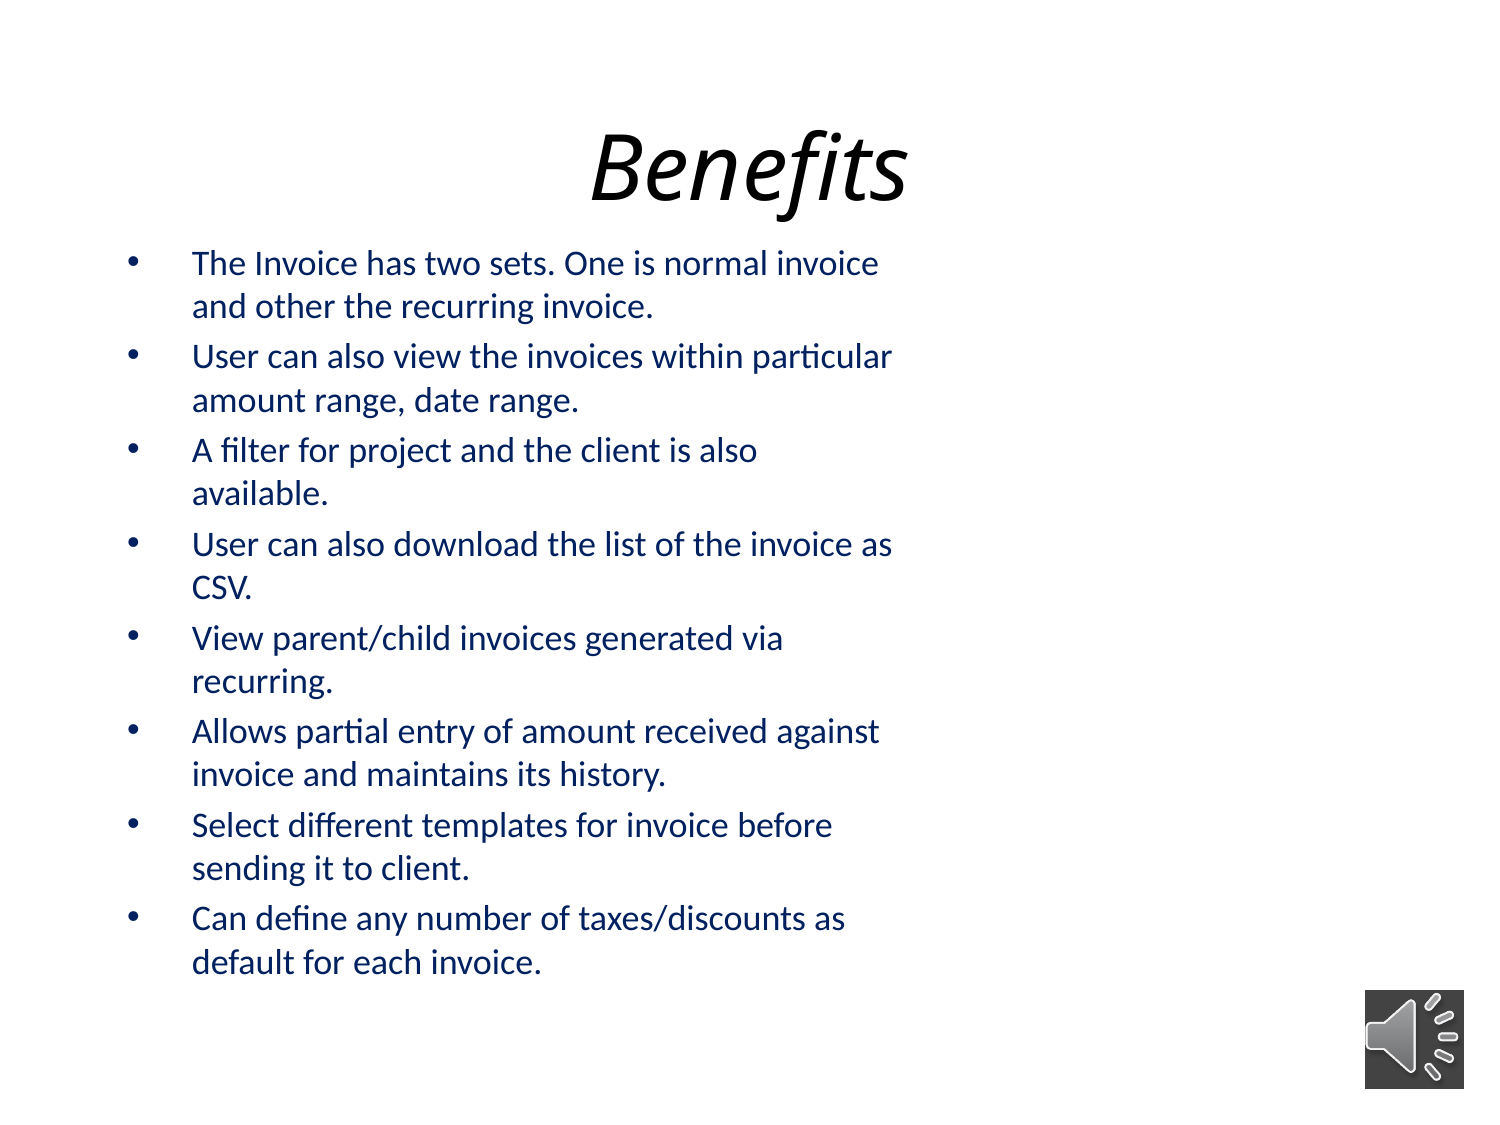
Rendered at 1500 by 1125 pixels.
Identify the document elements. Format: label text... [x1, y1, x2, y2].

picture [1364, 989, 1465, 1090]
subtitle The Invoice has two sets. One is normal invoice and other the recurring invoice. User can also view the invoices within particular amount range, date range. A filter for project and the client is also available. User can also download the list of the invoice as CSV. View parent/child invoices generated via recurring. Allows partial entry of amount received against invoice and maintains its history. Select different templates for invoice before sending it to client. Can define any number of taxes/discounts as default for each invoice. [112, 231, 1388, 1000]
title Benefits [112, 42, 1388, 231]
